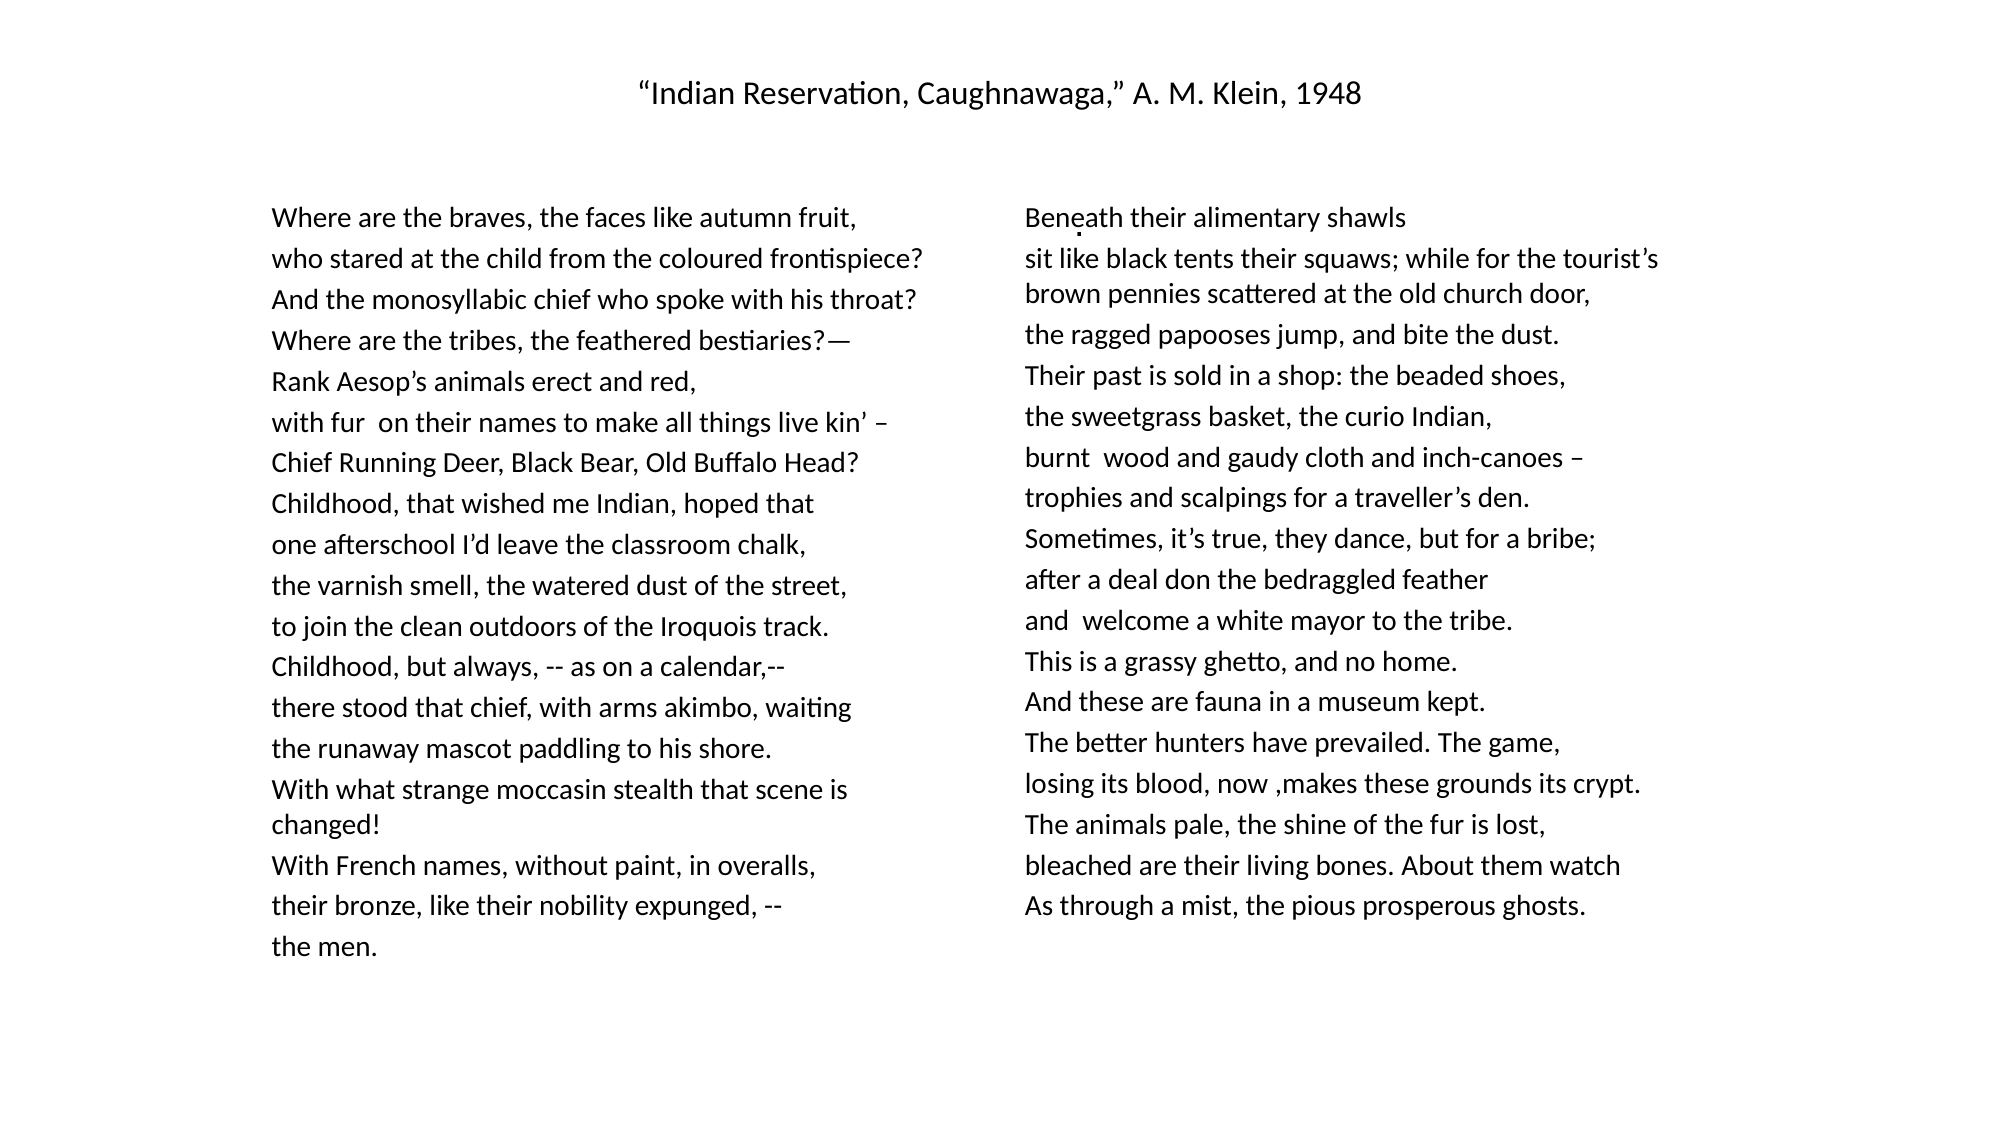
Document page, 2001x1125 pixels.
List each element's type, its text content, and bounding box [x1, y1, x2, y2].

title “Indian Reservation, Caughnawaga,” A. M. Klein, 1948 [324, 45, 1675, 138]
list Where are the braves, the faces like autumn fruit, who stared at the child from the coloured frontispiece? And the monosyllabic chief who spoke with his throat? Where are the tribes, the feathered bestiaries?— Rank Aesop’s animals erect and red, with fur on their names to make all things live kin’ – Chief Running Deer, Black Bear, Old Buffalo Head? Childhood, that wished me Indian, hoped that one afterschool I’d leave the classroom chalk, the varnish smell, the watered dust of the street, to join the clean outdoors of the Iroquois track. Childhood, but always, -- as on a calendar,-- there stood that chief, with arms akimbo, waiting the runaway mascot paddling to his shore. With what strange moccasin stealth that scene is changed! With French names, without paint, in overalls, their bronze, like their nobility expunged, -- the men. [256, 191, 945, 1005]
text_box . [1059, 191, 1111, 251]
list Beneath their alimentary shawls sit like black tents their squaws; while for the tourist’s brown pennies scattered at the old church door, the ragged papooses jump, and bite the dust. Their past is sold in a shop: the beaded shoes, the sweetgrass basket, the curio Indian, burnt wood and gaudy cloth and inch-canoes – trophies and scalpings for a traveller’s den. Sometimes, it’s true, they dance, but for a bribe; after a deal don the bedraggled feather and welcome a white mayor to the tribe. This is a grassy ghetto, and no home. And these are fauna in a museum kept. The better hunters have prevailed. The game, losing its blood, now ,makes these grounds its crypt. The animals pale, the shine of the fur is lost, bleached are their living bones. About them watch As through a mist, the pious prosperous ghosts. [1009, 191, 1725, 1005]
